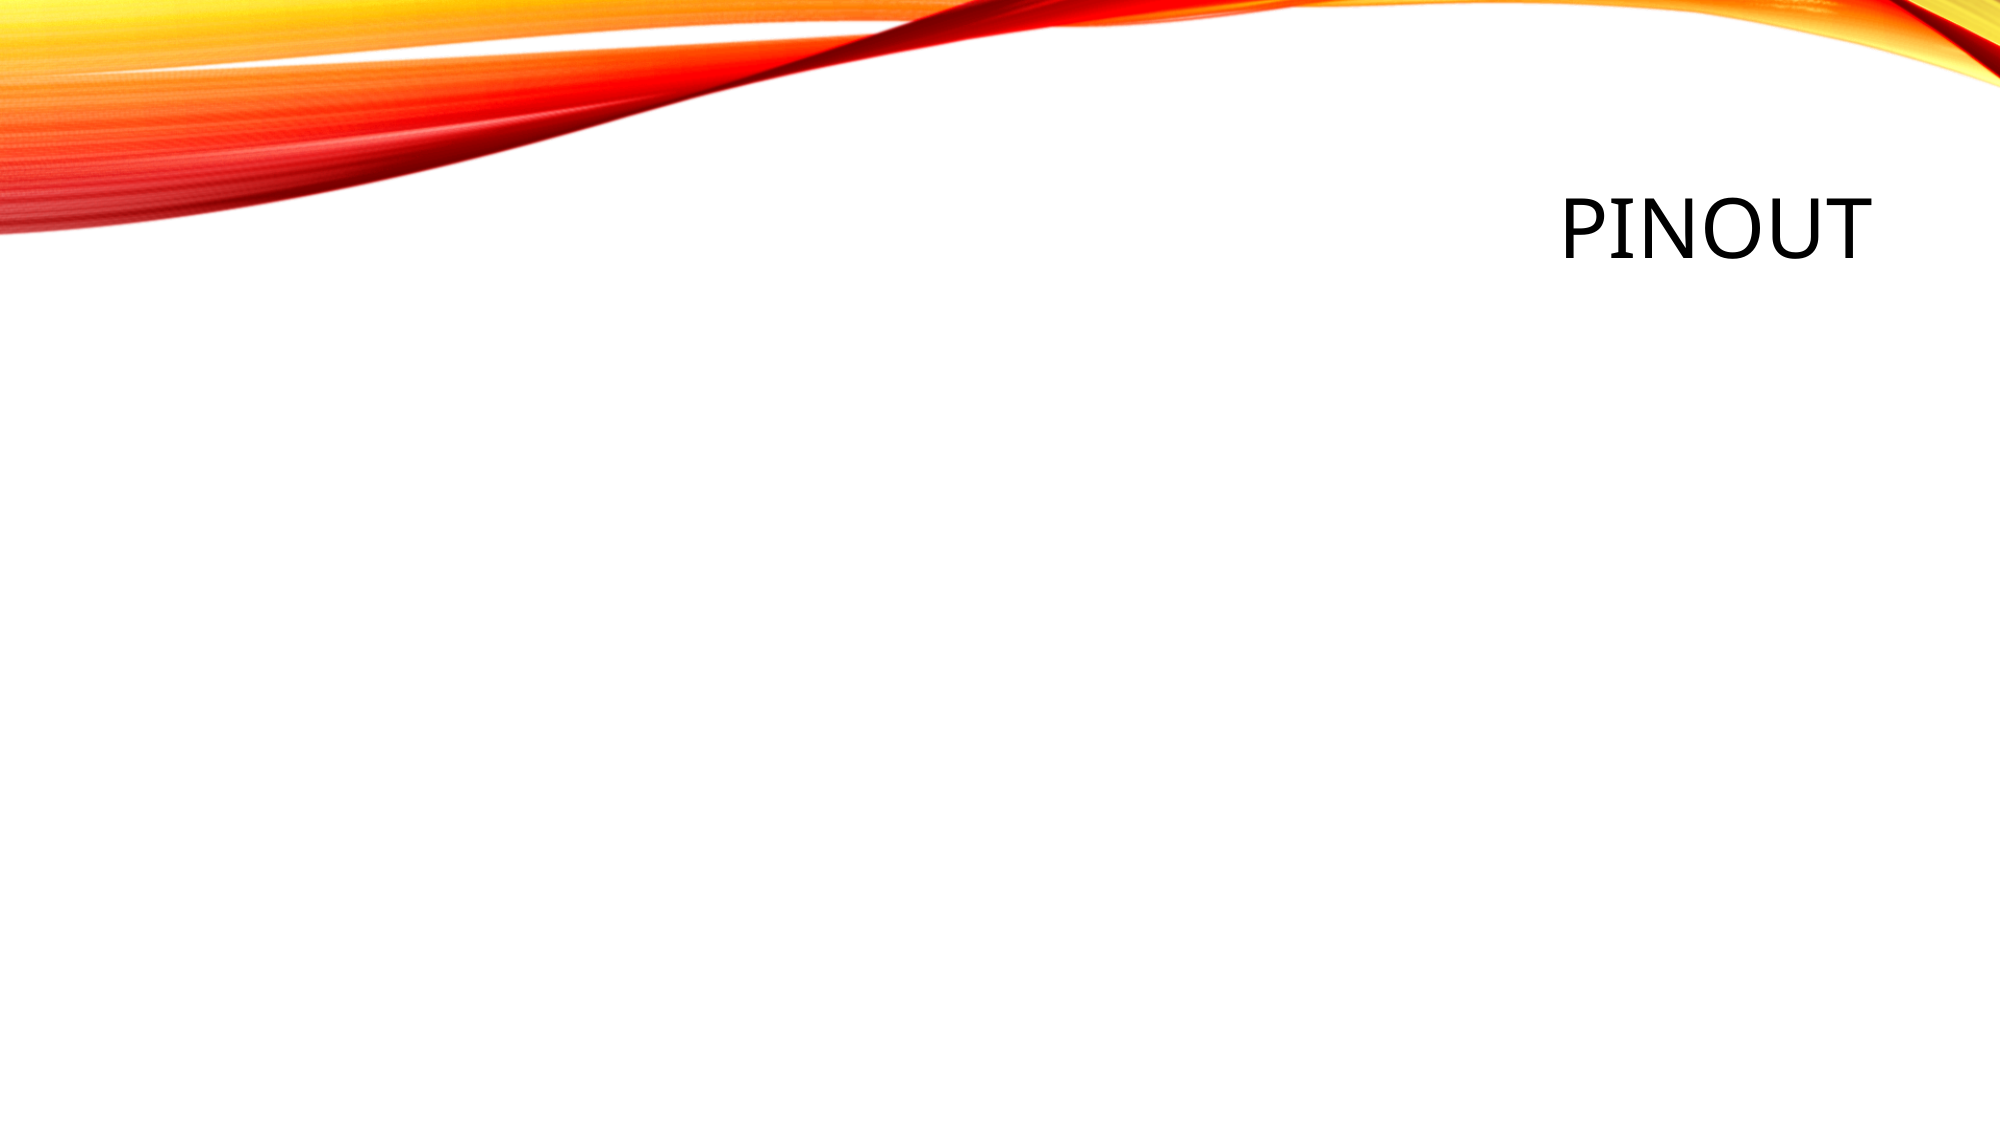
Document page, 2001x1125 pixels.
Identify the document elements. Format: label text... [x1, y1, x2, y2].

title PINOUT [474, 125, 1888, 338]
picture [0, 0, 2000, 237]
